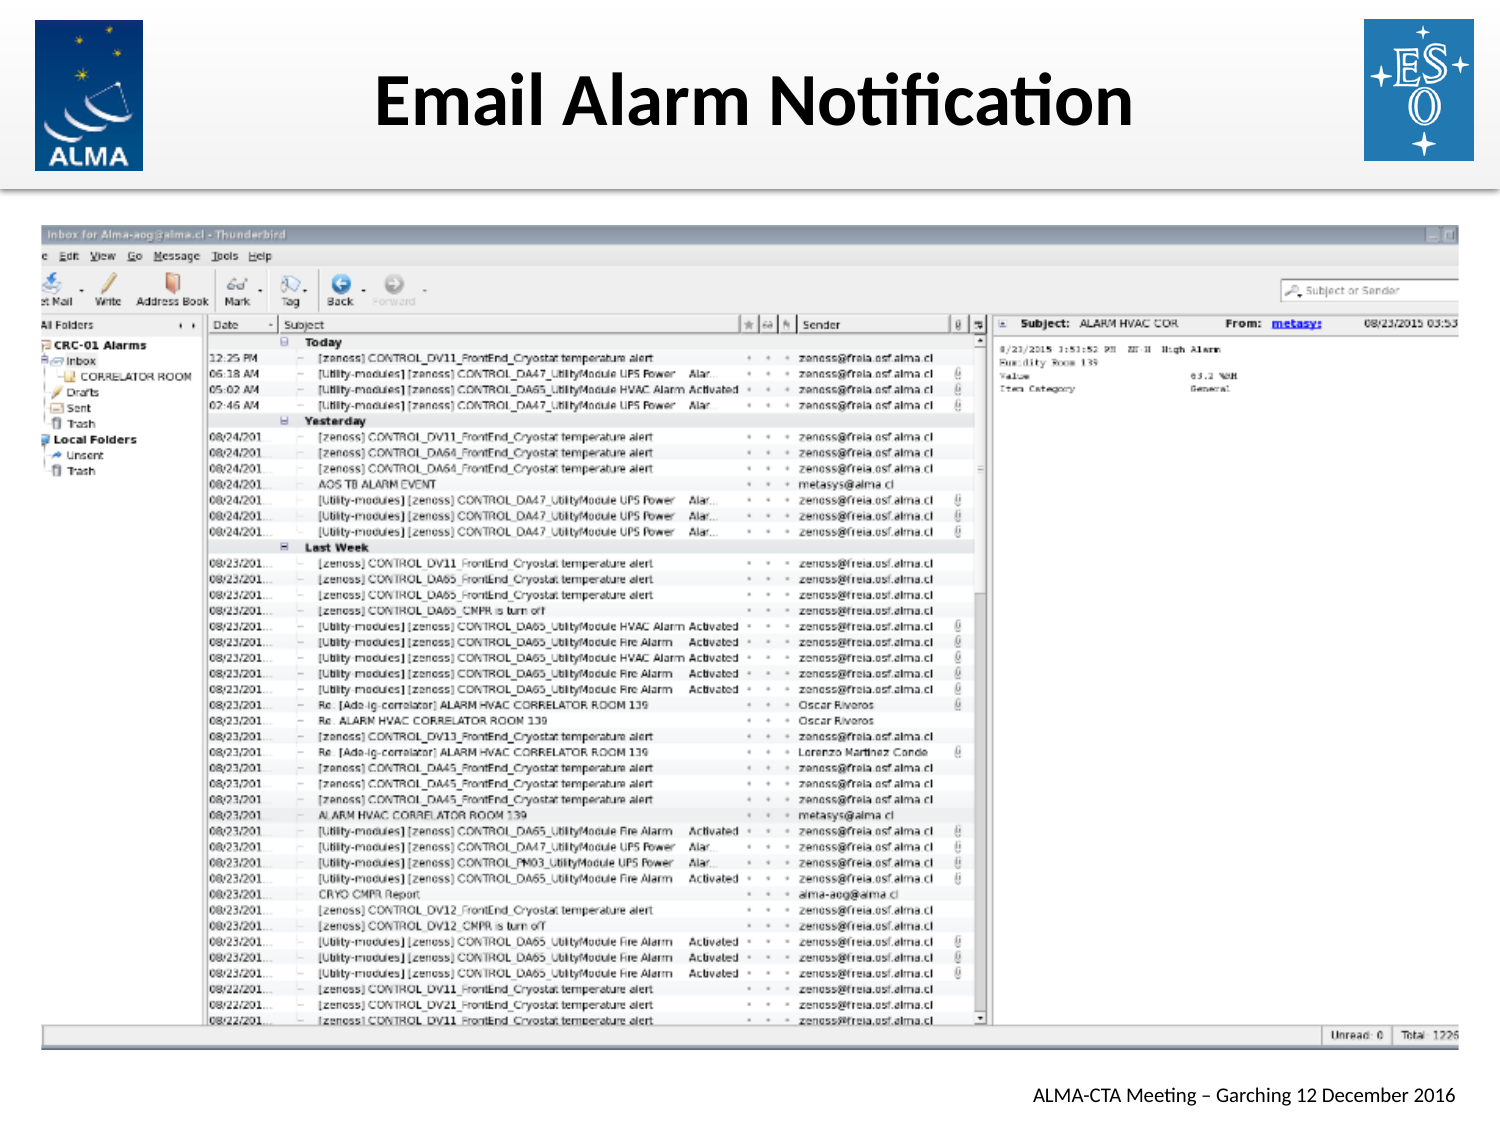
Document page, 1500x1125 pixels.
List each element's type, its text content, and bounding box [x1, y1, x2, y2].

picture [35, 20, 143, 171]
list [41, 224, 1459, 1050]
title Email Alarm Notification [159, 42, 1351, 173]
picture [1364, 19, 1474, 161]
